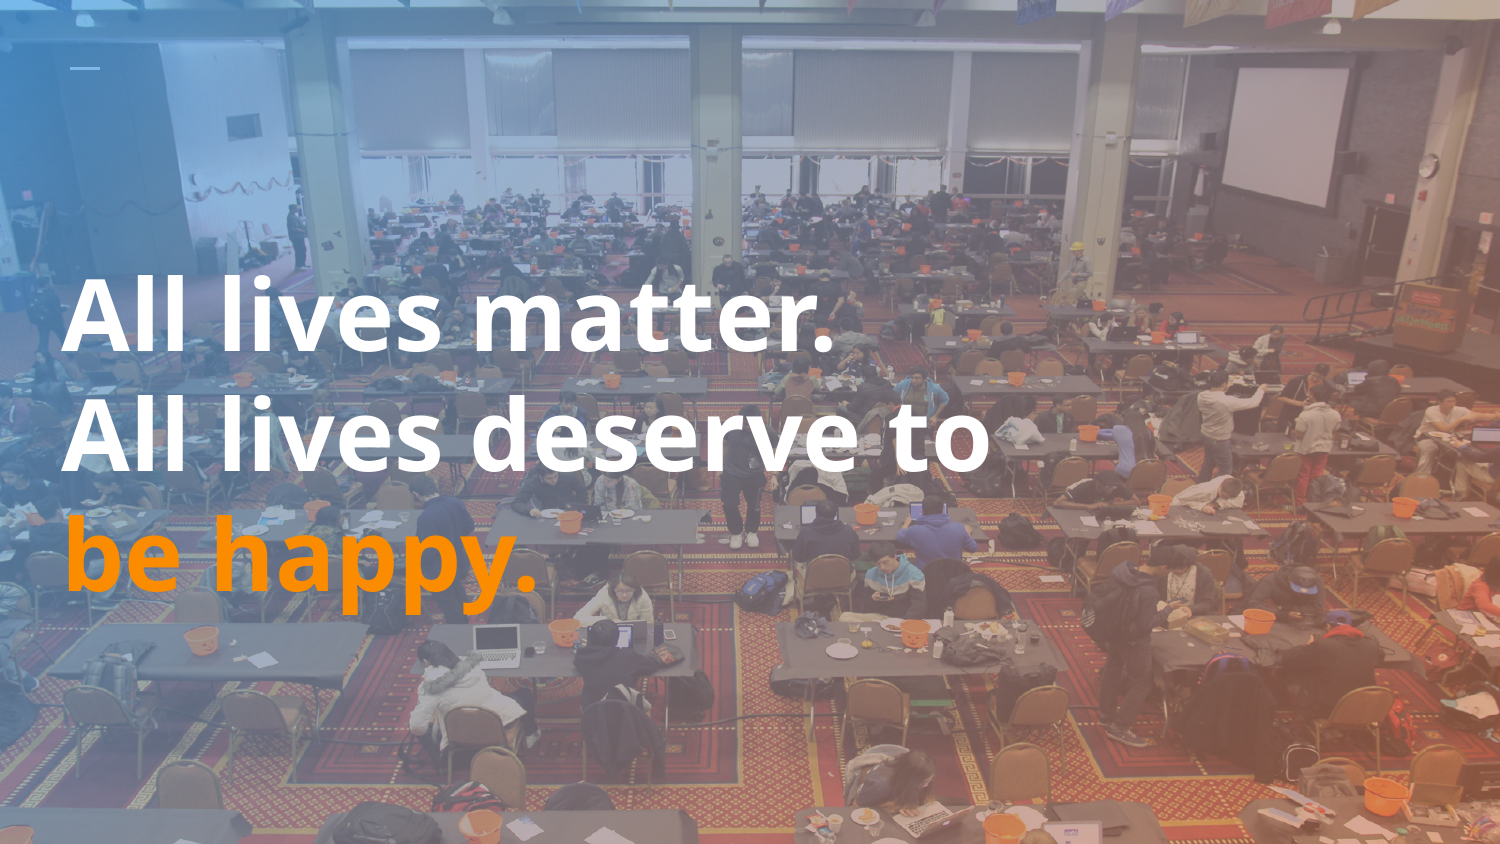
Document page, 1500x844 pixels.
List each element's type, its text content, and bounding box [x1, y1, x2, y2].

text_box [0, 0, 1500, 844]
title All lives matter. All lives deserve to be happy. [46, 116, 1071, 746]
